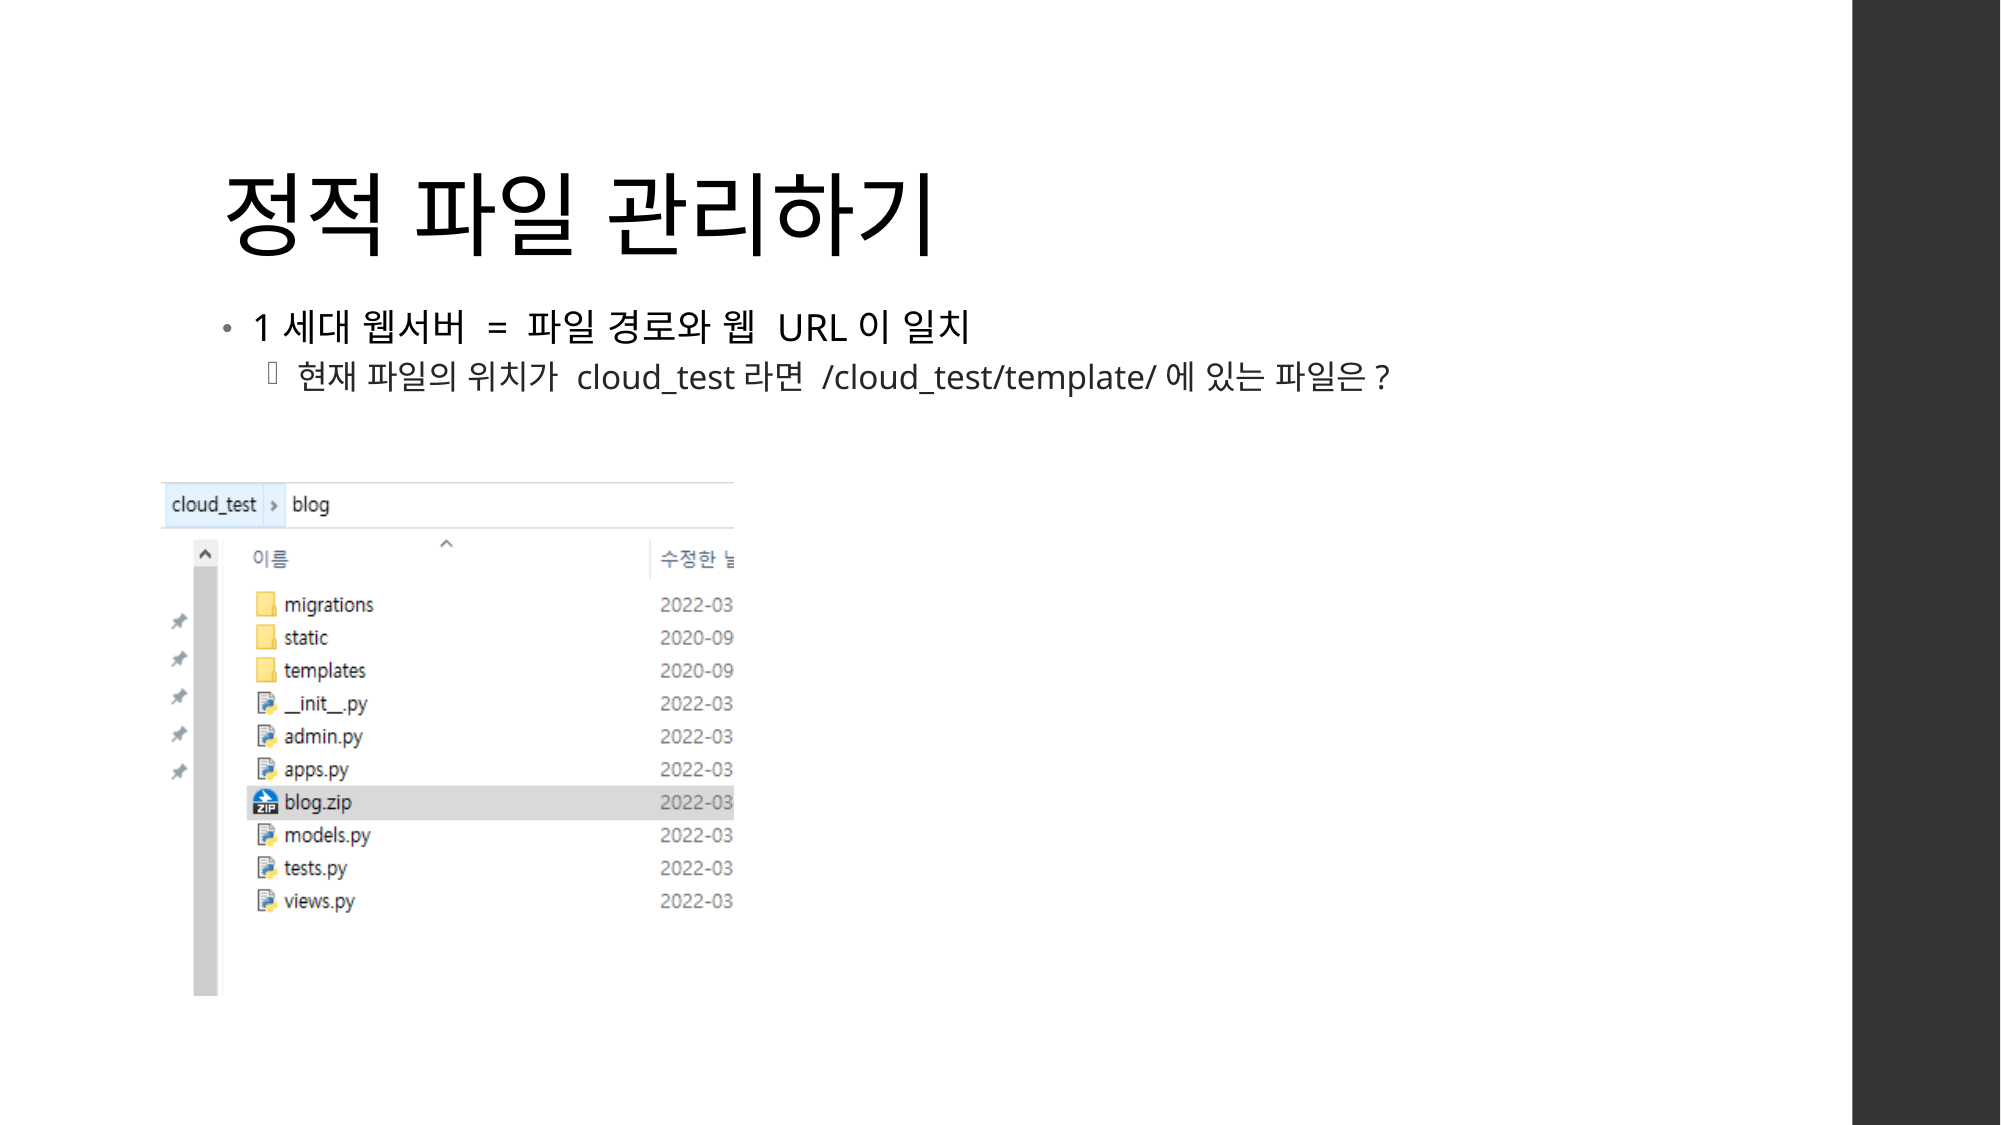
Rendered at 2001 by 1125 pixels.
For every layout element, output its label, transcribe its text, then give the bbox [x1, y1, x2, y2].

picture [161, 482, 734, 996]
list 1세대 웹서버 = 파일 경로와 웹 URL이 일치 현재 파일의 위치가 cloud_test라면 /cloud_test/template/에 있는 파일은? [206, 299, 1617, 1014]
title 정적 파일 관리하기 [206, 60, 1797, 278]
